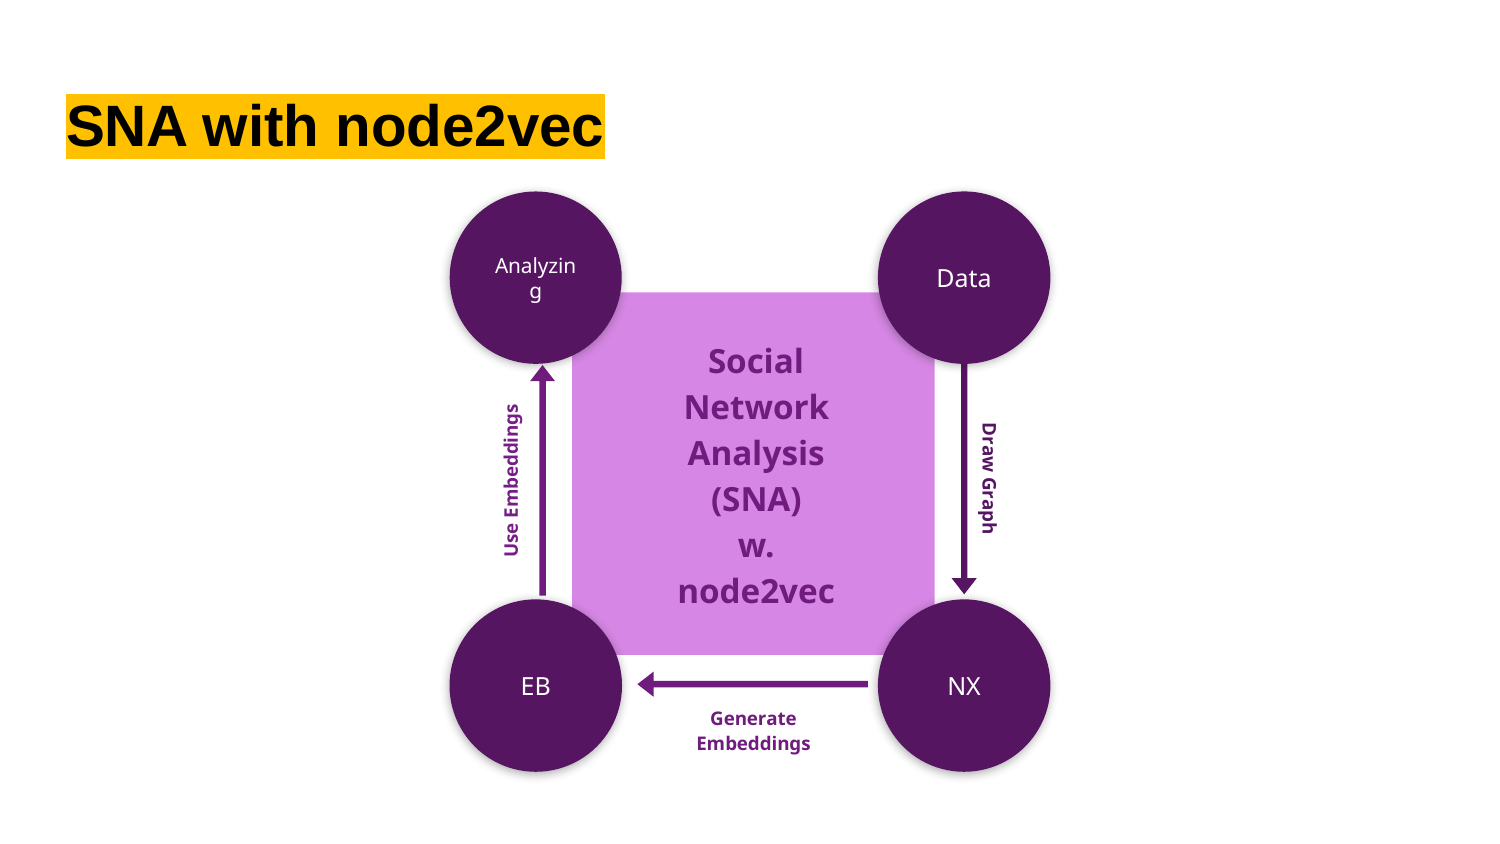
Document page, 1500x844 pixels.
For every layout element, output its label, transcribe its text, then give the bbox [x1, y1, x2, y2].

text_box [480, 364, 556, 596]
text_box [637, 671, 869, 747]
text_box EB [449, 602, 623, 772]
text_box [572, 292, 919, 655]
text_box Social Network Analysis (SNA) w. node2vec [644, 344, 868, 600]
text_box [877, 191, 1051, 595]
text_box Analyzing [449, 191, 622, 363]
text_box NX [877, 603, 1051, 772]
title SNA with node2vec [51, 72, 1449, 167]
